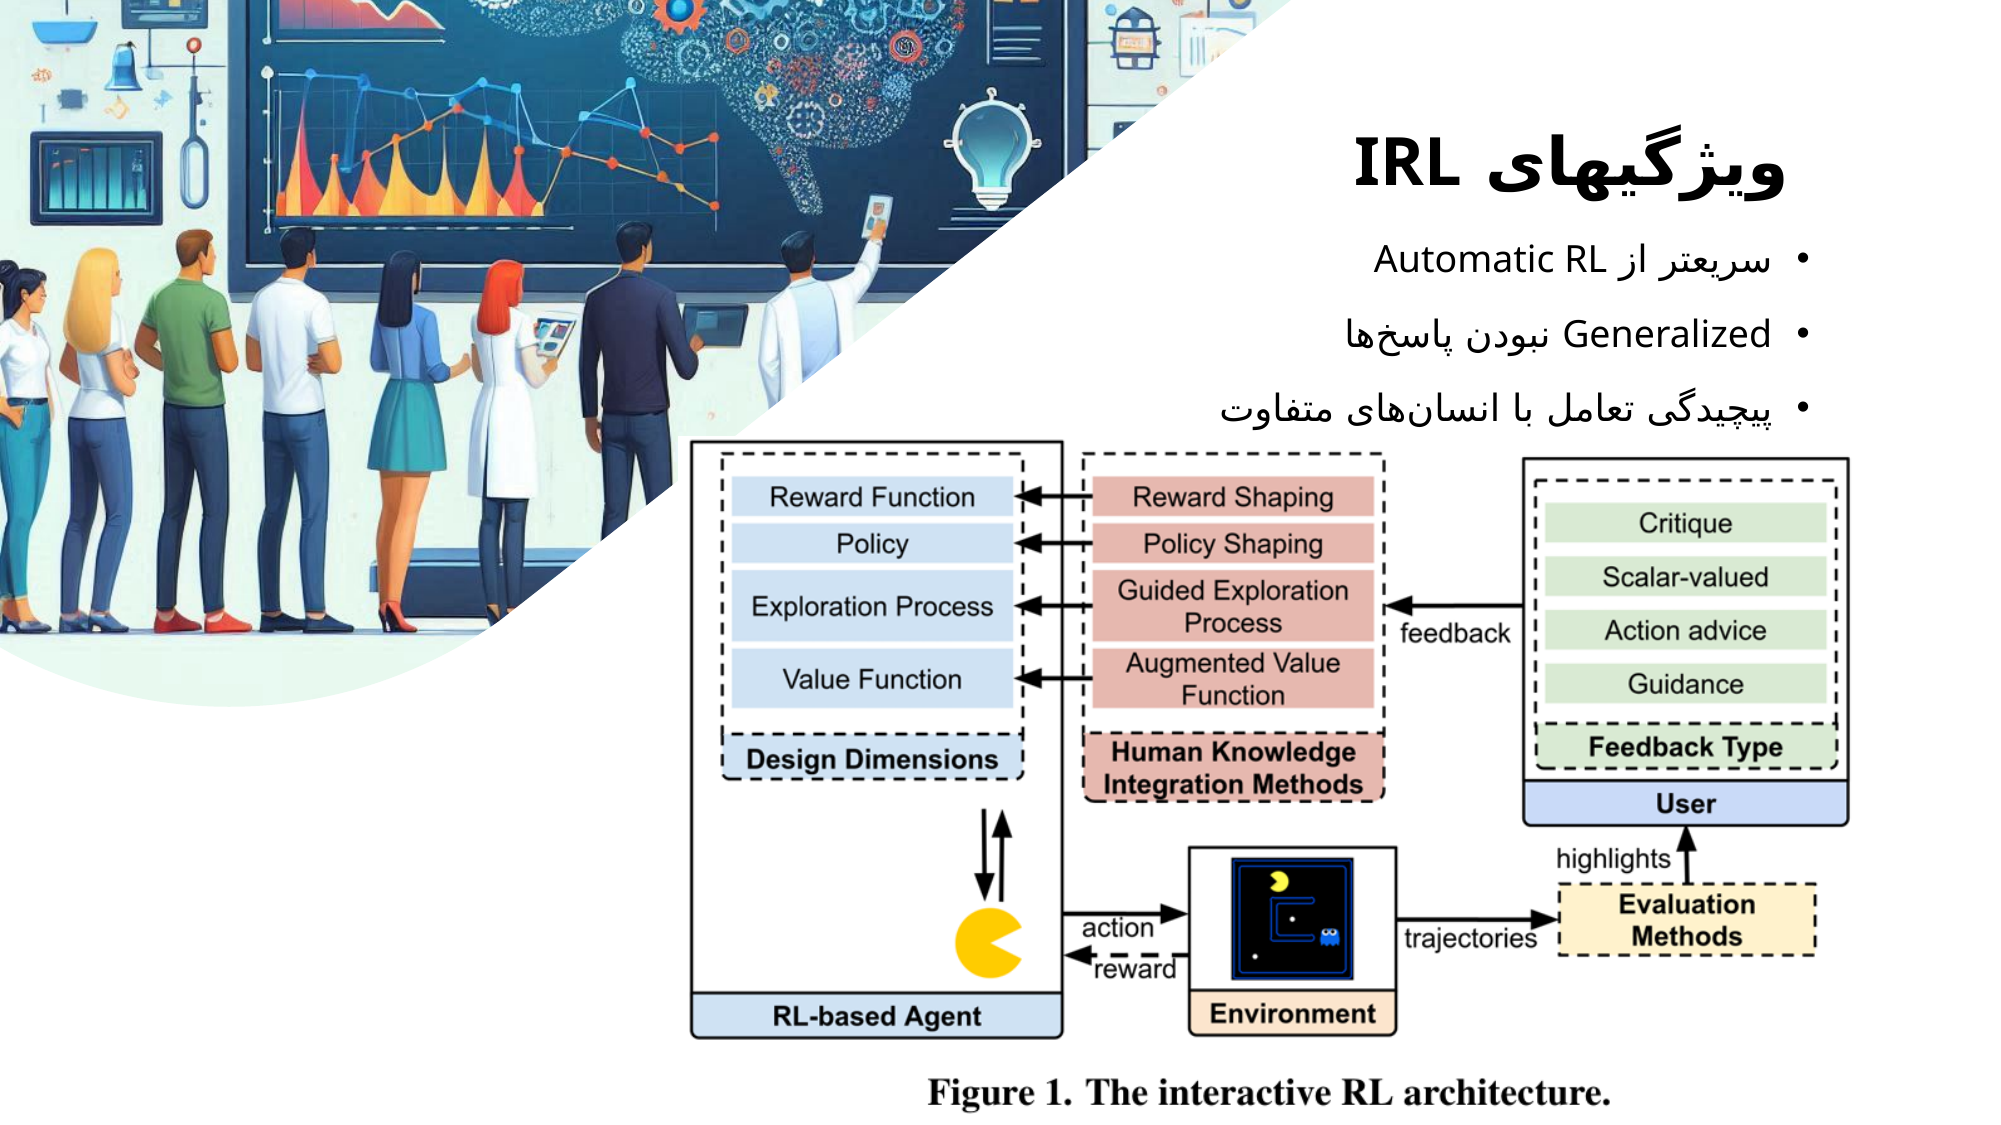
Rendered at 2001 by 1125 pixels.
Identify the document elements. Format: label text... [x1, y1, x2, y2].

list سریعتر از Automatic RL Generalized نبودن پاسخ‌ها پیچیدگی تعامل با انسان‌های متفاوت [1292, 218, 1826, 436]
picture [0, 0, 1880, 1120]
title ویژگیهای IRL [1292, 32, 1894, 297]
